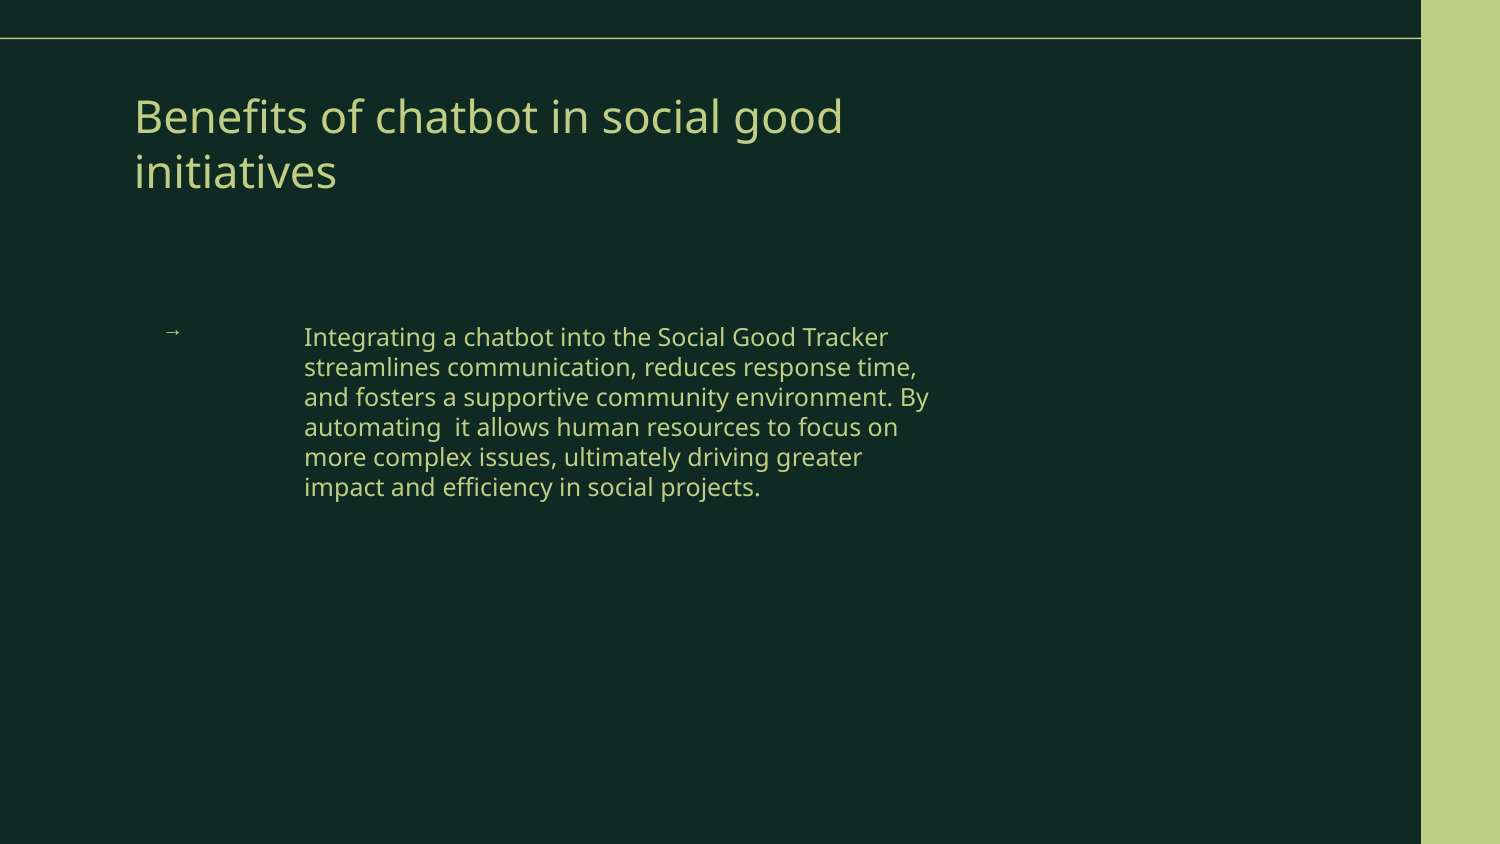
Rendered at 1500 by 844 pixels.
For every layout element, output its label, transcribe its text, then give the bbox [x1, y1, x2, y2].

text_box → [118, 315, 227, 341]
title Benefits of chatbot in social good initiatives [118, 73, 900, 214]
subtitle Integrating a chatbot into the Social Good Tracker streamlines communication, reduces response time, and fosters a supportive community environment. By automating it allows human resources to focus on more complex issues, ultimately driving greater impact and efficiency in social projects. [251, 306, 957, 583]
